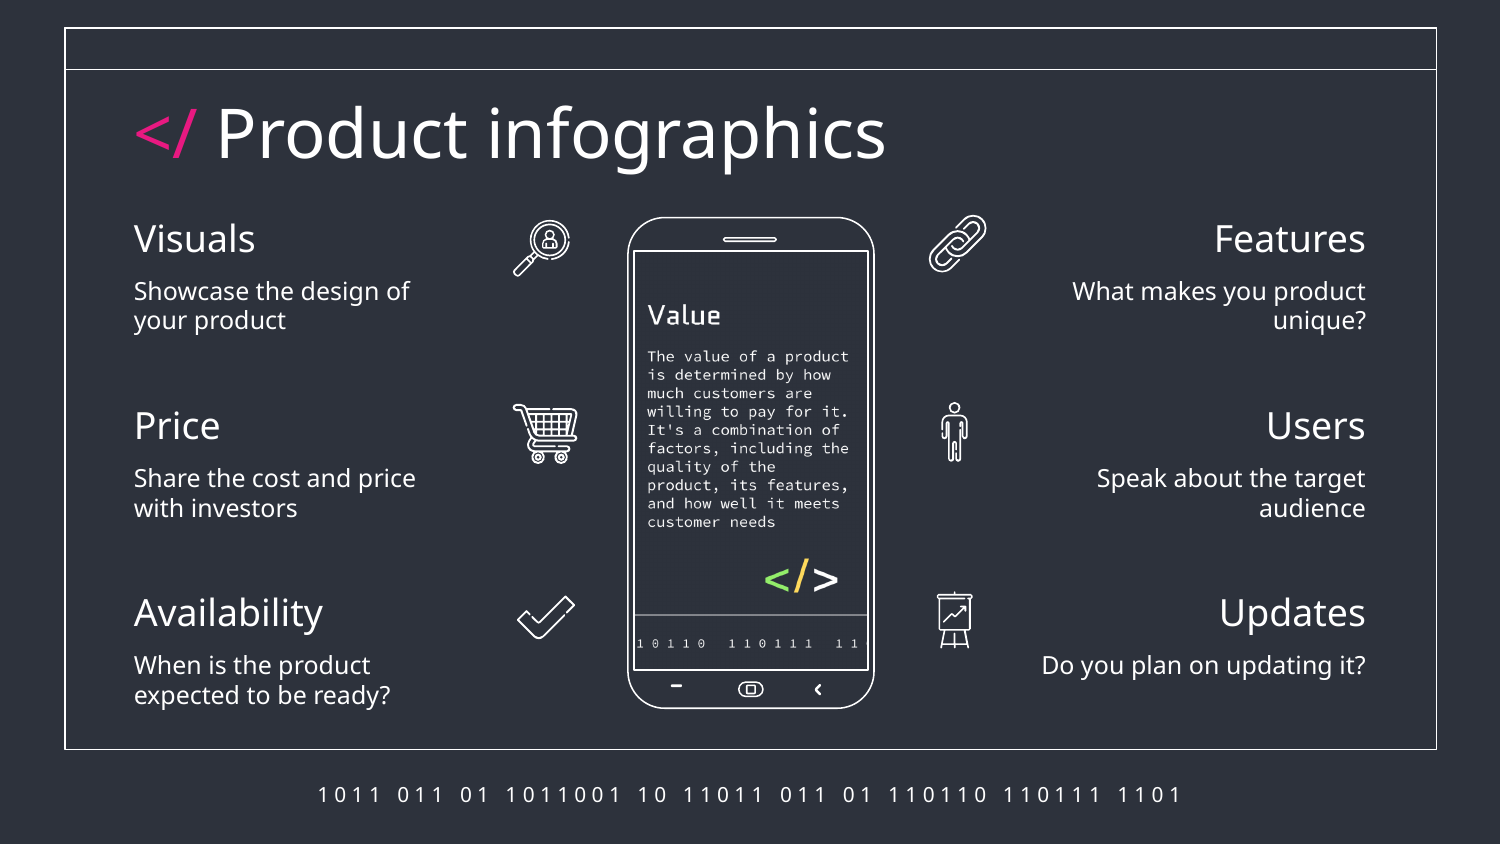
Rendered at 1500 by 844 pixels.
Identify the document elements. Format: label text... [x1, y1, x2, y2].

text_box When is the product expected to be ready? [118, 634, 479, 704]
text_box Features [1021, 205, 1382, 259]
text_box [516, 595, 576, 640]
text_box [512, 403, 579, 465]
title </ Product infographics [118, 75, 1382, 170]
text_box Availability [118, 580, 479, 634]
text_box Speak about the target audience [1021, 447, 1382, 517]
text_box Do you plan on updating it? [1021, 634, 1382, 704]
picture [634, 251, 868, 670]
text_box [927, 214, 989, 273]
text_box Updates [1021, 580, 1382, 634]
text_box Price [118, 393, 479, 447]
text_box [512, 219, 571, 277]
text_box What makes you product unique? [1021, 259, 1382, 329]
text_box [941, 401, 968, 463]
text_box Showcase the design of your product [118, 259, 479, 329]
text_box Users [1021, 393, 1382, 447]
text_box Share the cost and price with investors [118, 447, 479, 517]
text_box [627, 217, 875, 709]
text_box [936, 590, 973, 649]
text_box Visuals [118, 205, 479, 259]
